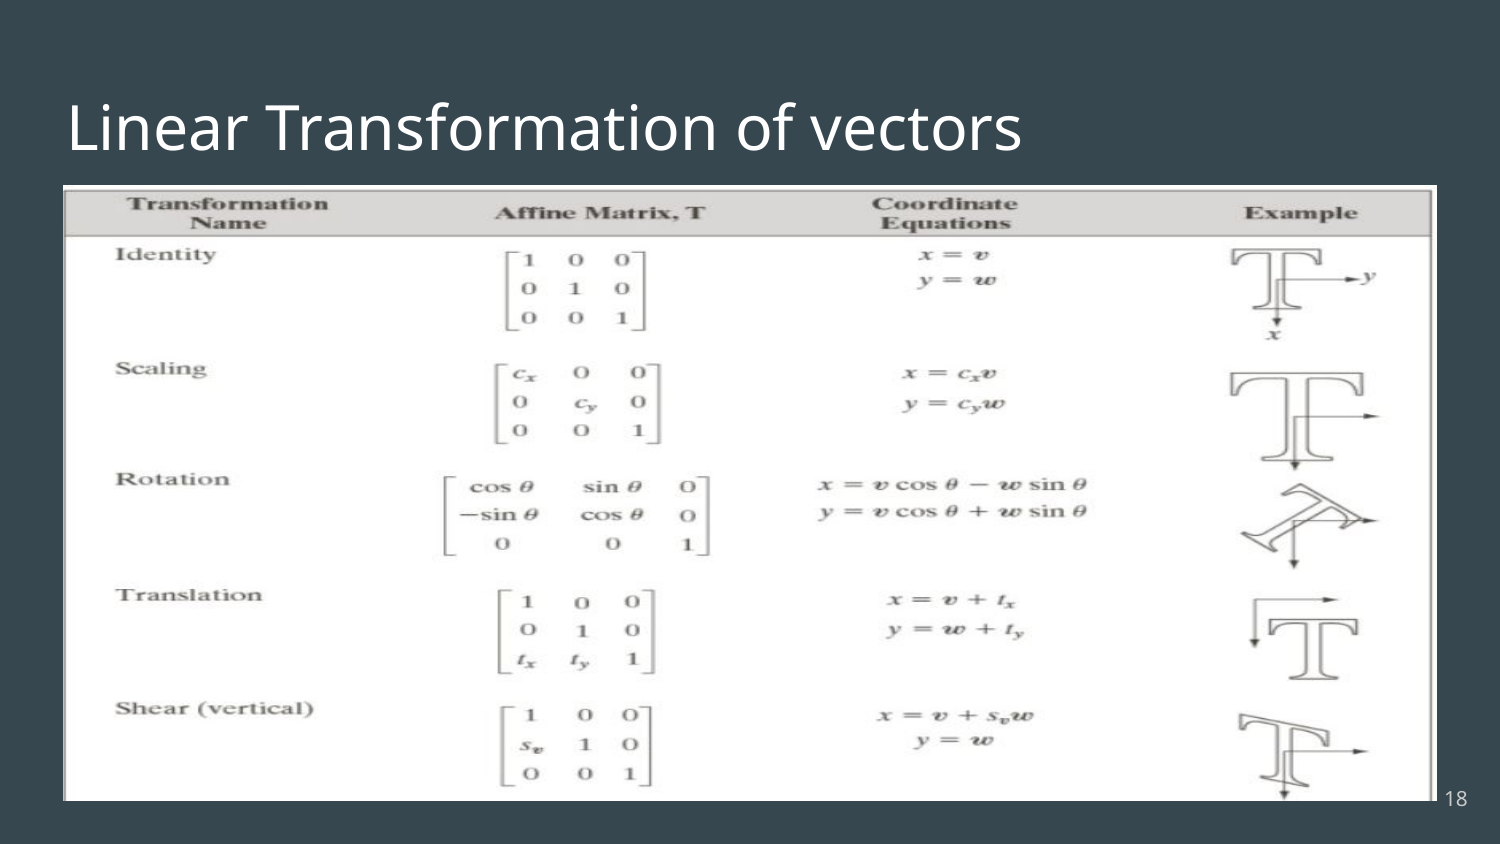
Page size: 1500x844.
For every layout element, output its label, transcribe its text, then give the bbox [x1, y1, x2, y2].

picture [63, 185, 1437, 801]
slide_number 18 [1392, 767, 1483, 833]
title Linear Transformation of vectors [51, 72, 1449, 167]
